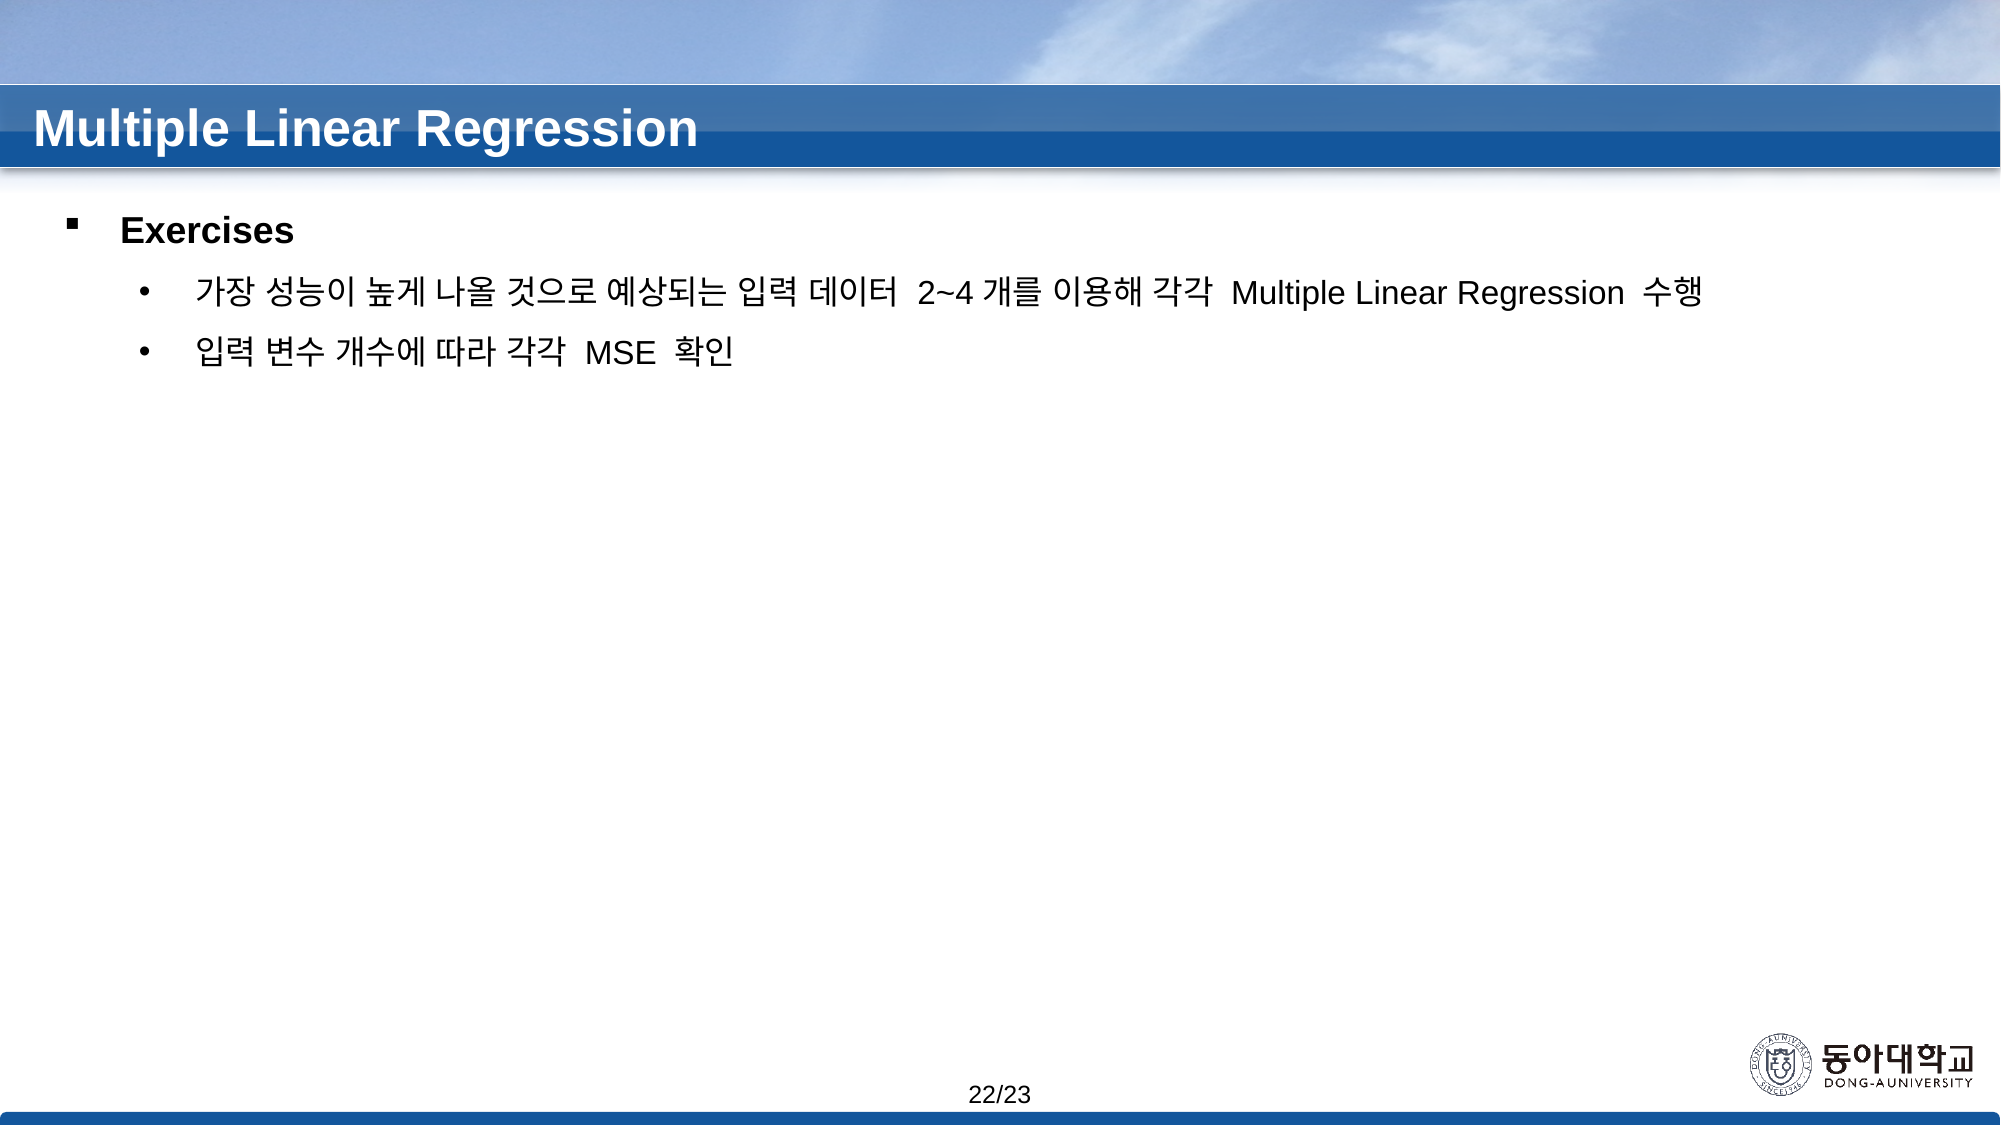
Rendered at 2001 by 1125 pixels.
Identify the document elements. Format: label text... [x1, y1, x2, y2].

picture [0, 85, 2000, 167]
text_box Exercises 가장 성능이 높게 나올 것으로 예상되는 입력 데이터 2~4개를 이용해 각각 Multiple Linear Regression 수행 입력 변수 개수에 따라 각각 MSE 확인 [49, 176, 1719, 379]
picture [1742, 1024, 1983, 1110]
text_box Multiple Linear Regression [19, 87, 1870, 165]
